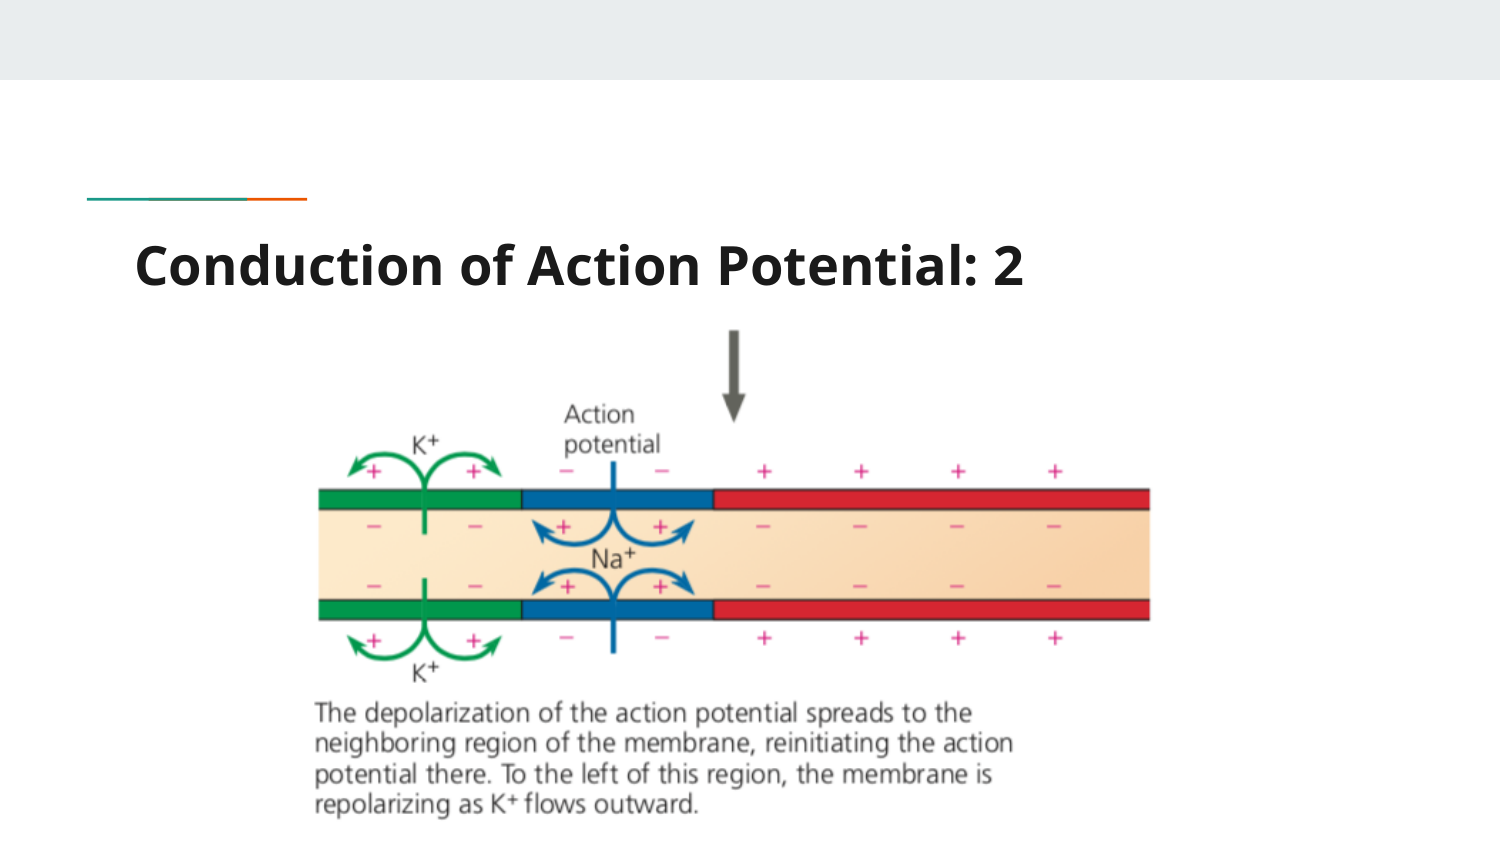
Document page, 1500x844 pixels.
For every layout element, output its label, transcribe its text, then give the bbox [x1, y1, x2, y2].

title Conduction of Action Potential: 2 [119, 216, 1381, 305]
picture [312, 318, 1171, 828]
